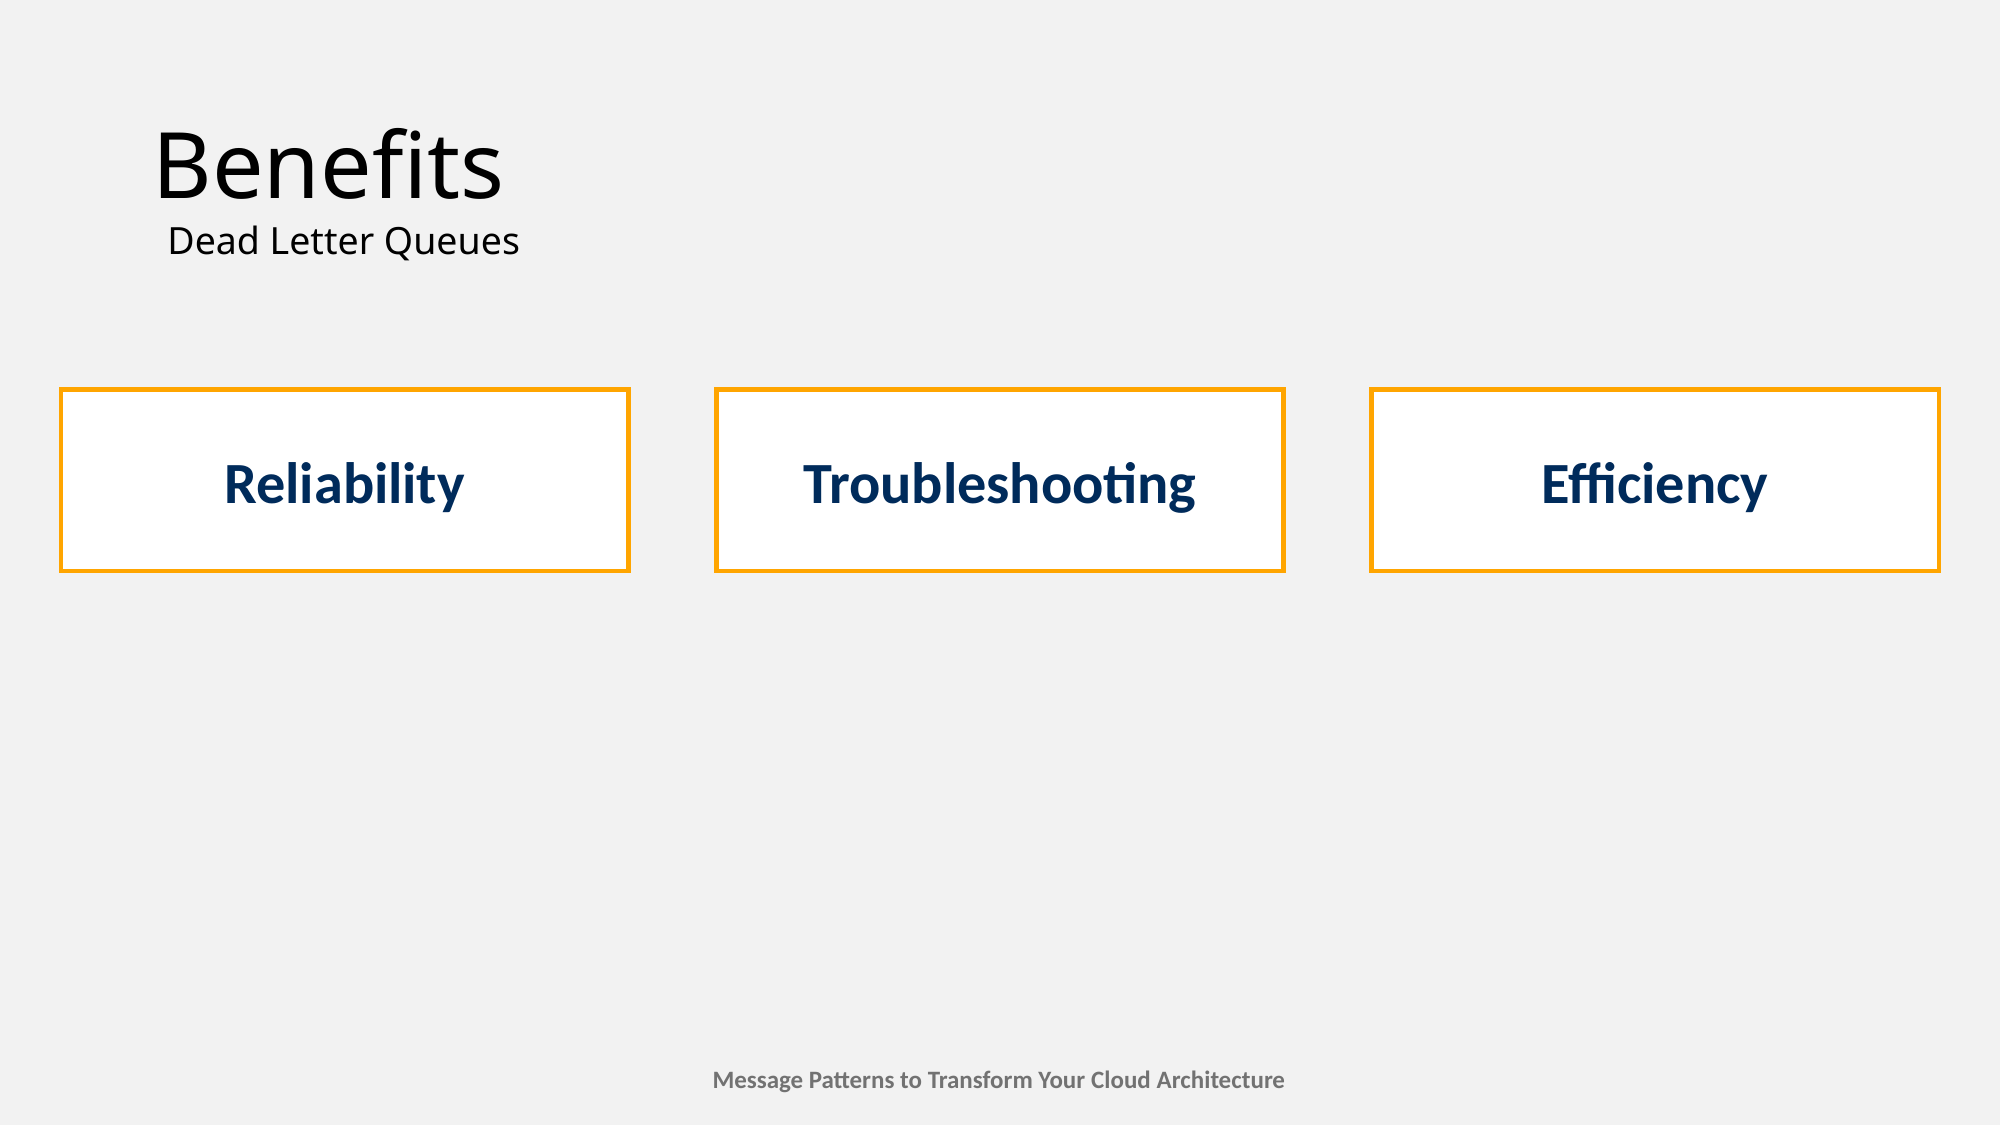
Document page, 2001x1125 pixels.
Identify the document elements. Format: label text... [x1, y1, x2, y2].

title Benefits [137, 59, 1863, 278]
text_box Efficiency [1371, 388, 1940, 572]
text_box Troubleshooting [715, 388, 1285, 572]
text_box Reliability [60, 388, 629, 572]
text_box Dead Letter Queues [152, 209, 536, 270]
